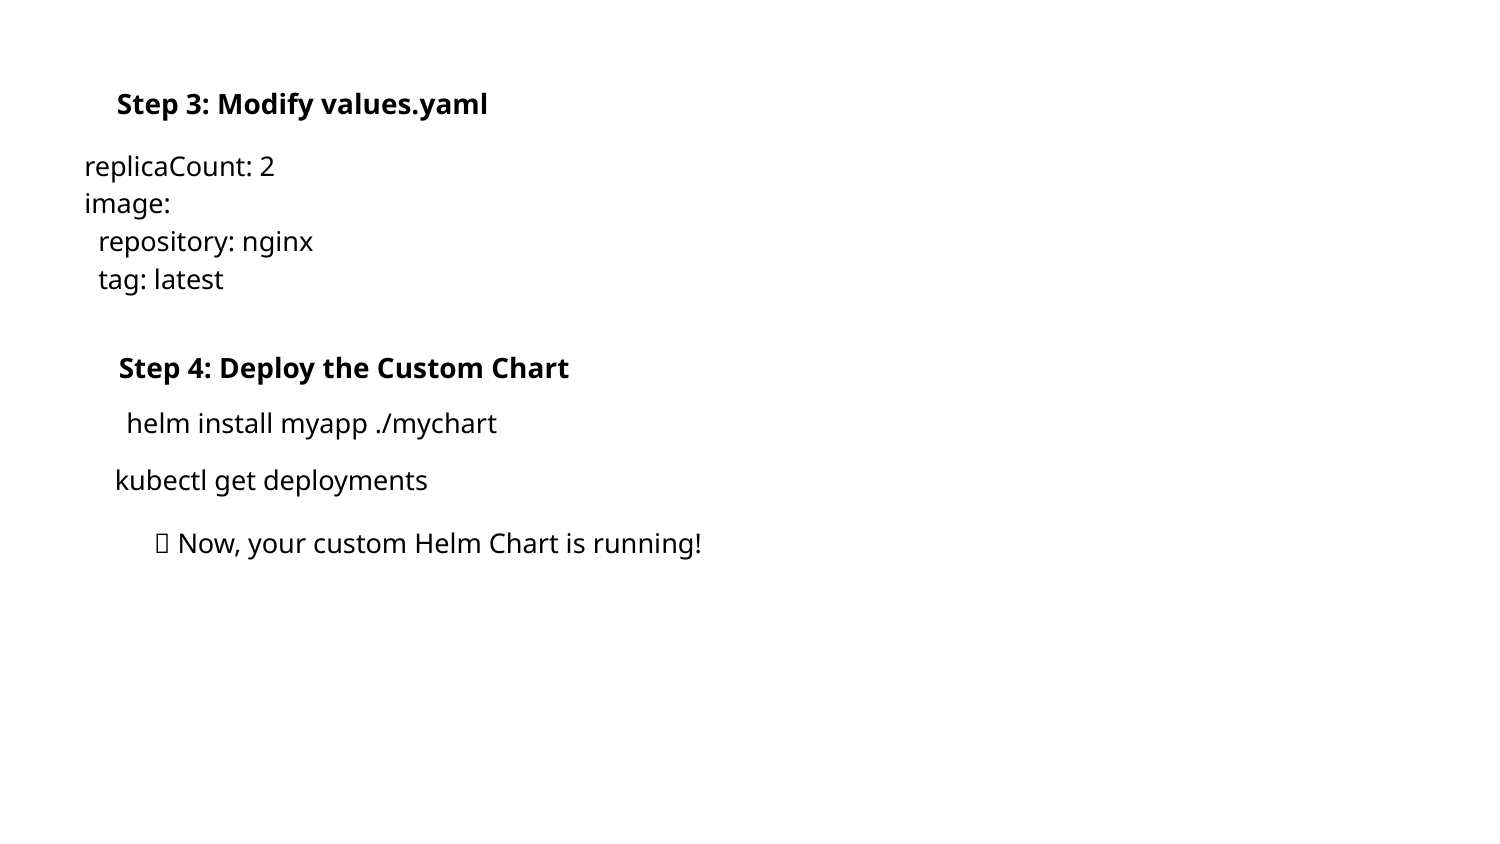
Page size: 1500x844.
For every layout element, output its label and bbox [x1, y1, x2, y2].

text_box [84, 81, 522, 121]
text_box [84, 458, 458, 497]
text_box [84, 344, 605, 384]
text_box [84, 401, 540, 439]
text_box [84, 521, 772, 560]
text_box [84, 143, 394, 296]
